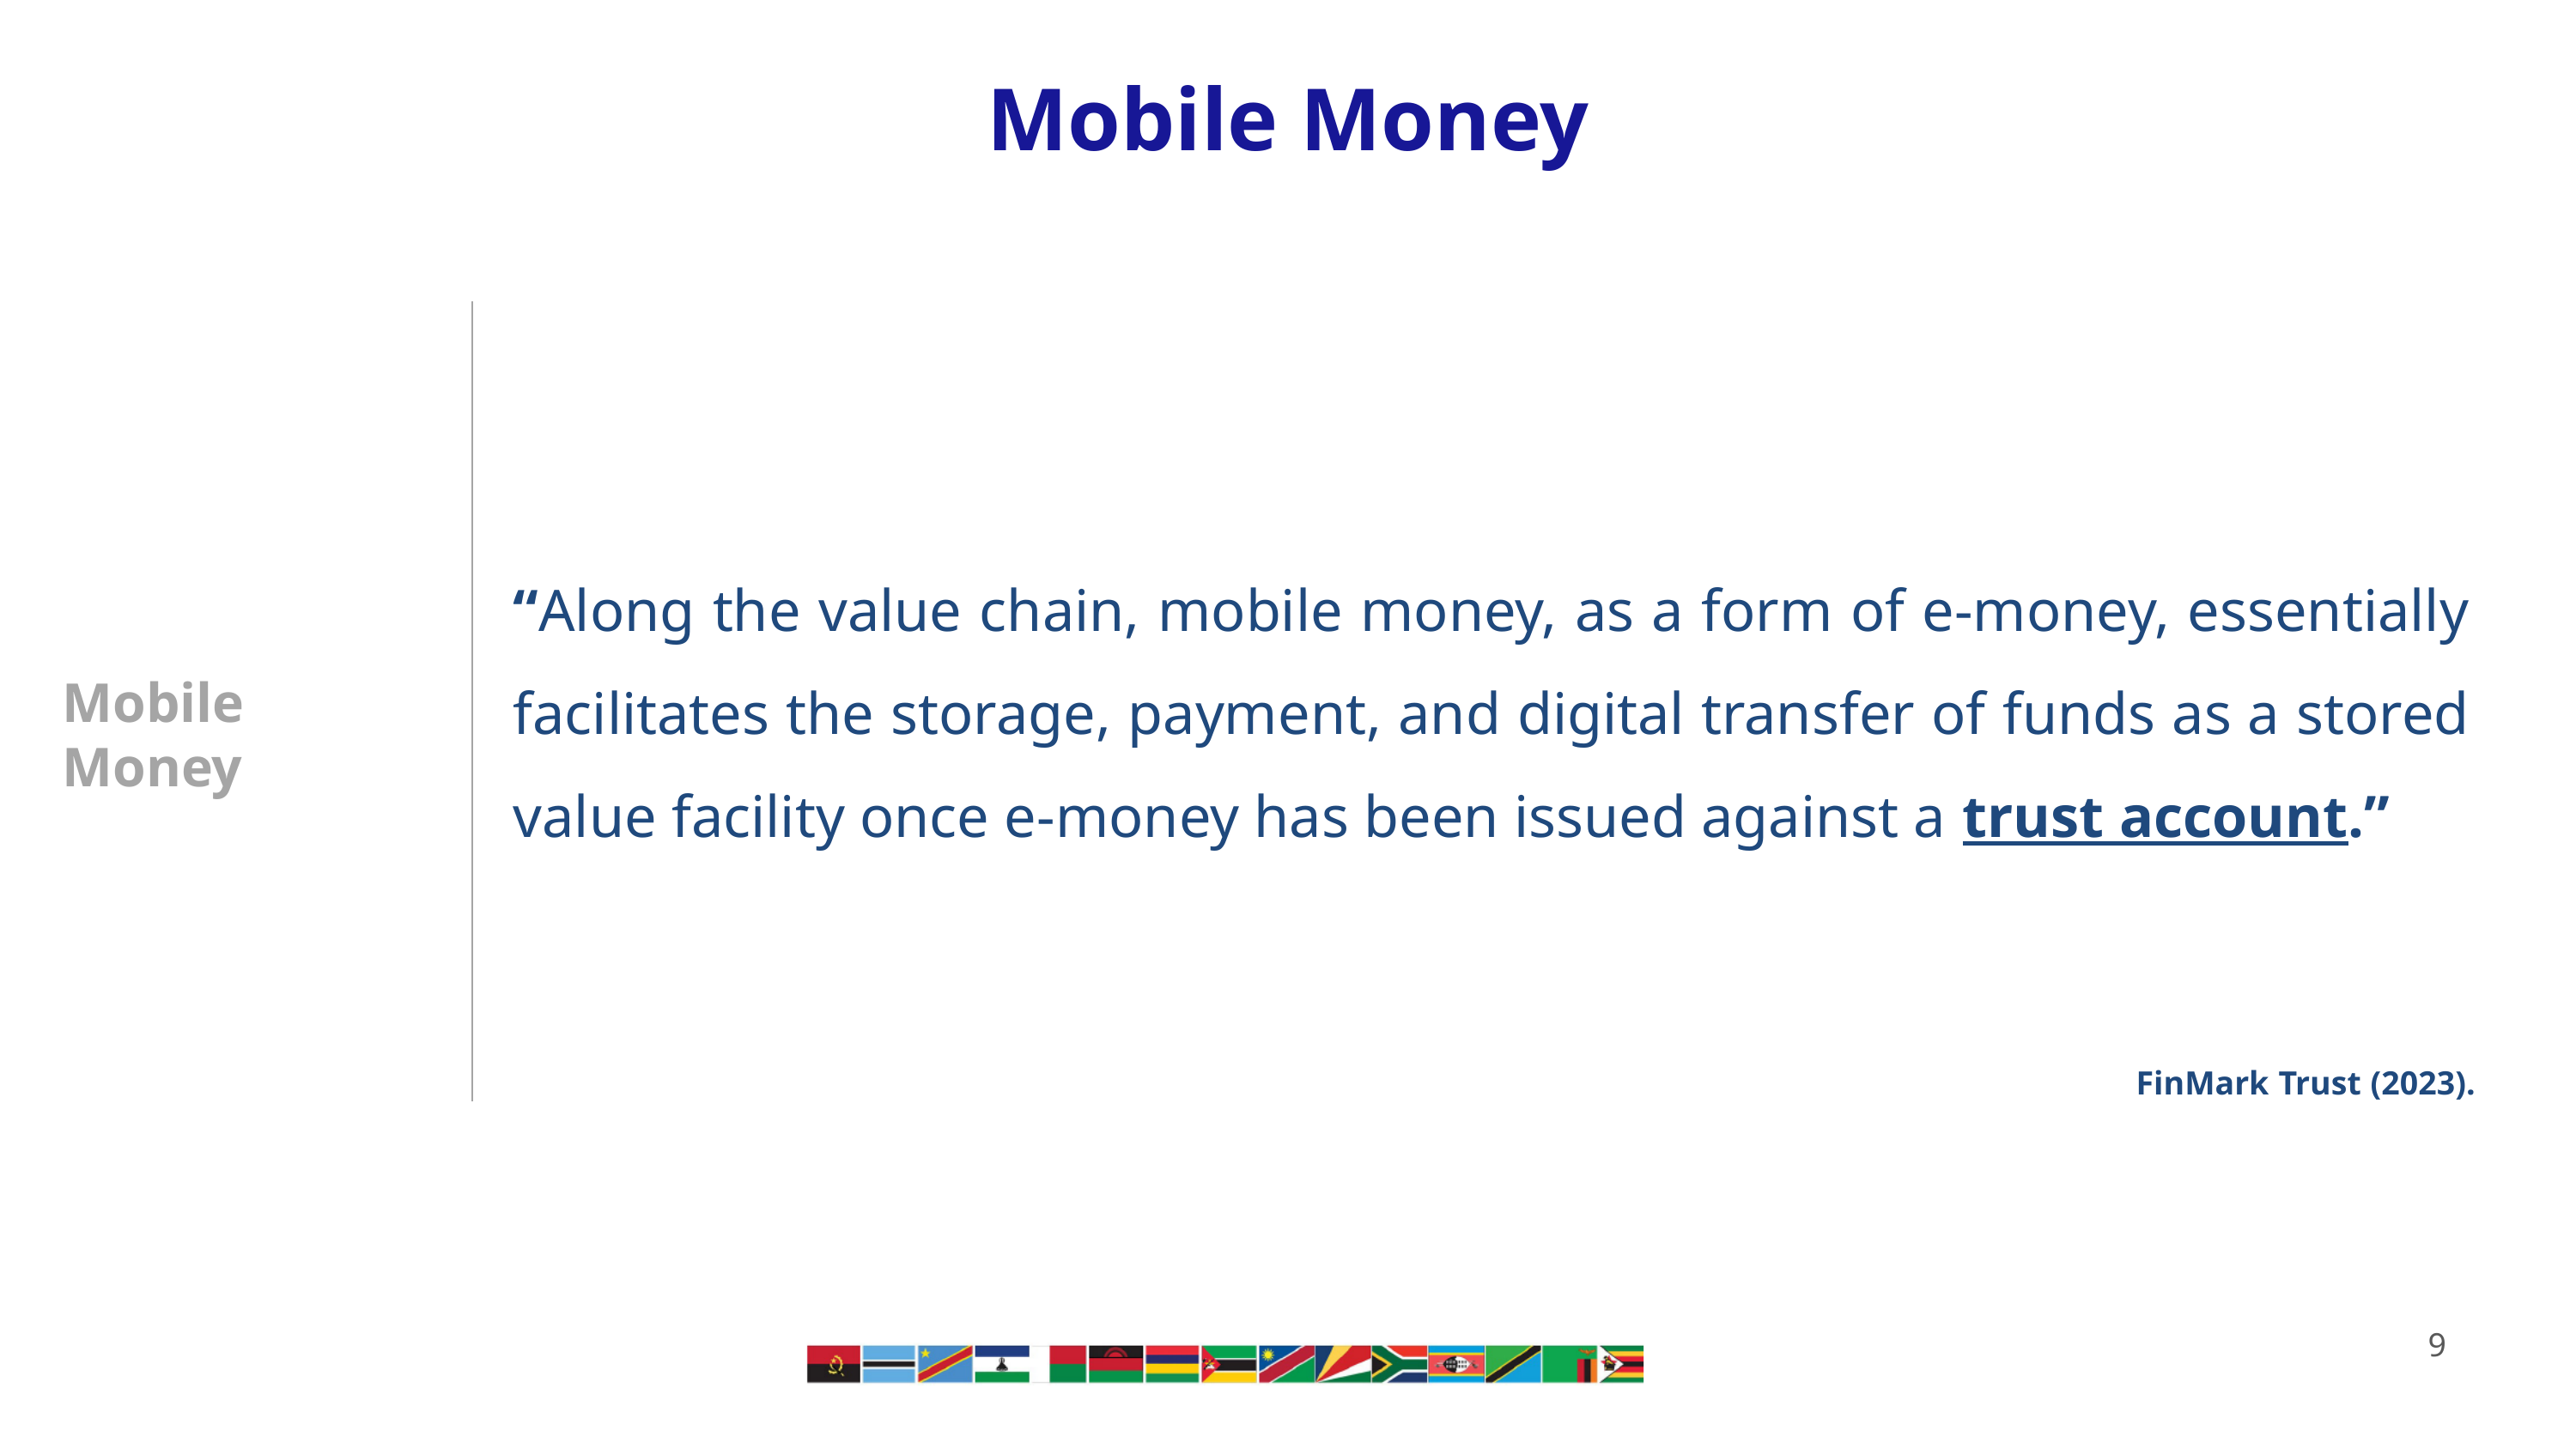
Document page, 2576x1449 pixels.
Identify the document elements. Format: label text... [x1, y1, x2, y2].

text_box “Along the value chain, mobile money, as a form of e-money, essentially facilitates the storage, payment, and digital transfer of funds as a stored value facility once e-money has been issued against a trust account.” [494, 520, 2492, 869]
text_box FinMark Trust (2023). [2123, 1037, 2488, 1108]
title Mobile Money [112, 55, 2463, 191]
text_box Mobile Money [43, 658, 446, 808]
picture [806, 1332, 1644, 1385]
